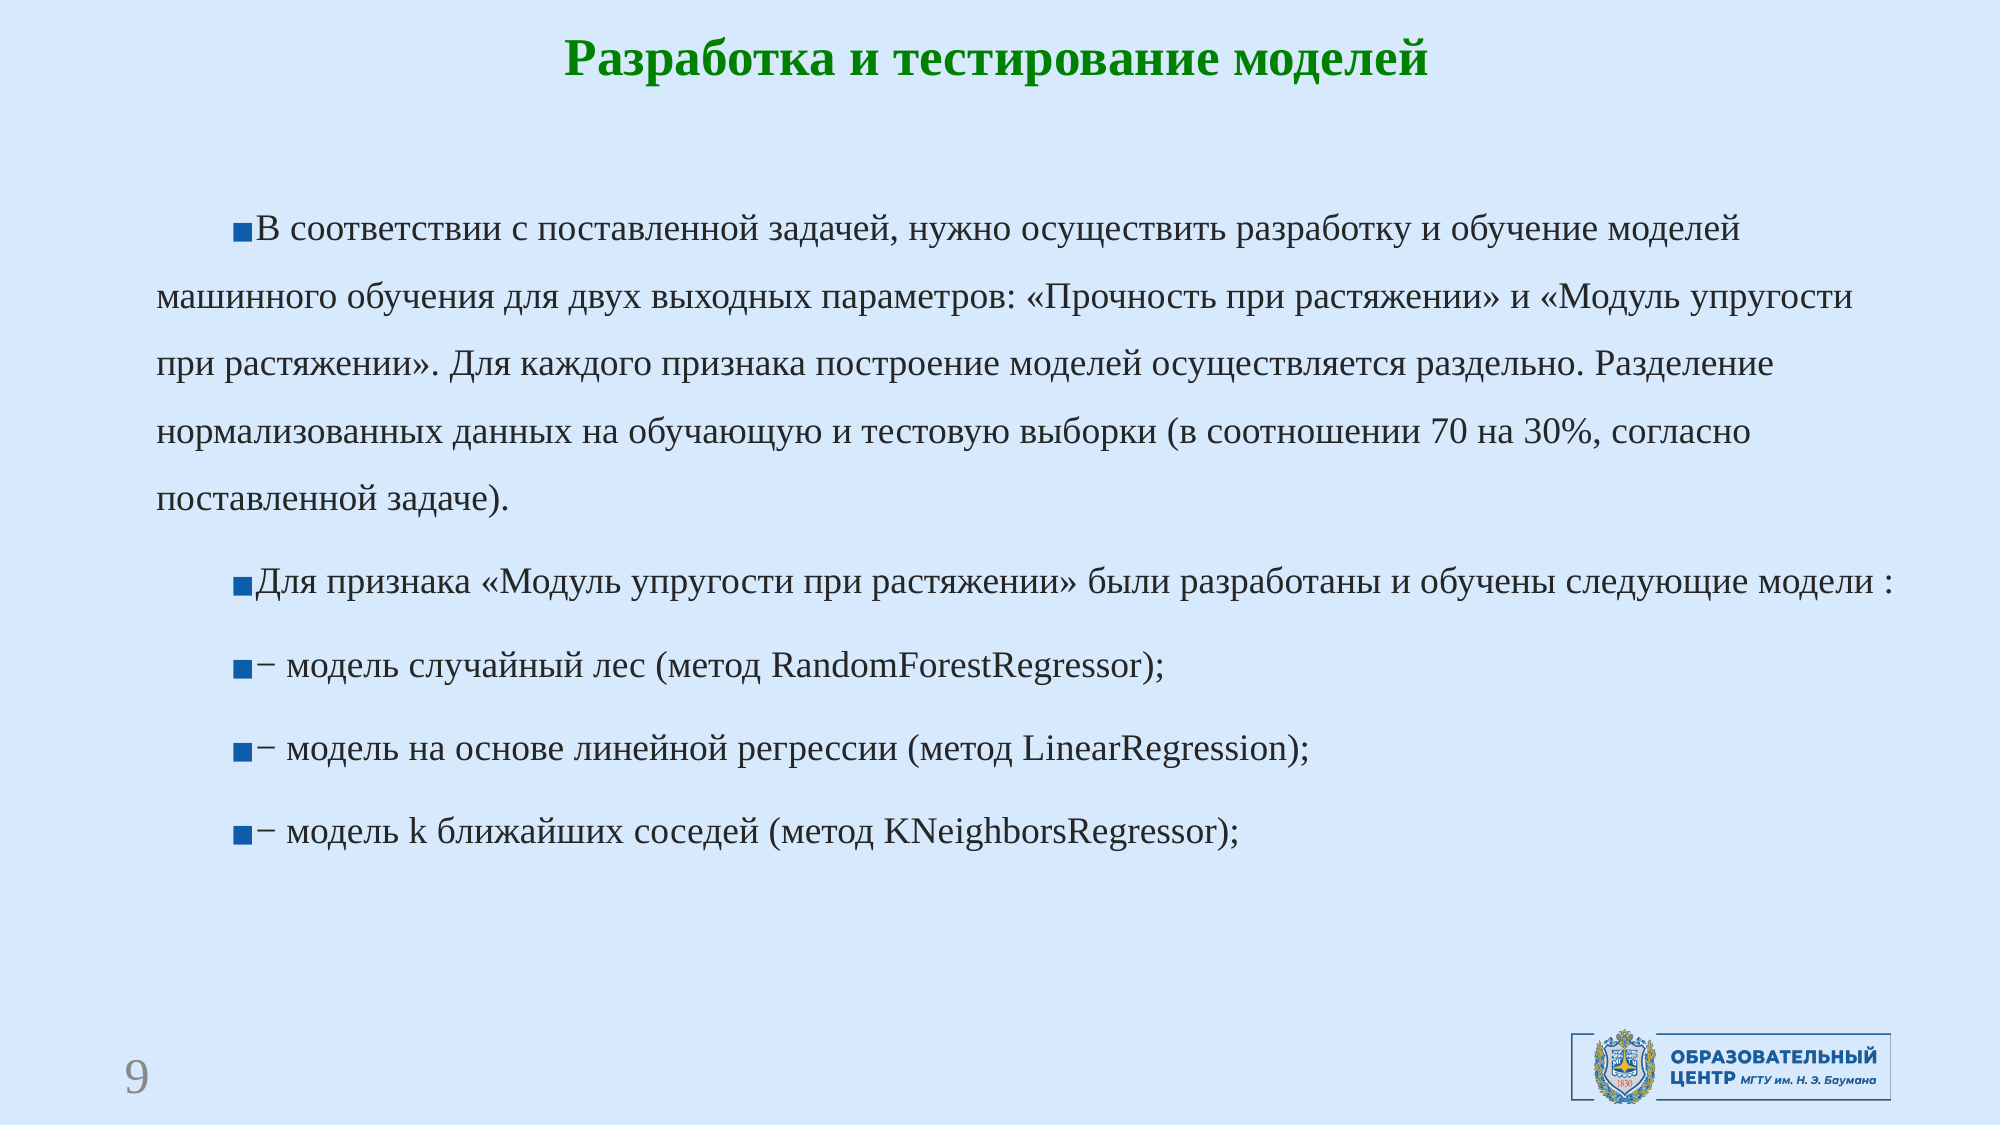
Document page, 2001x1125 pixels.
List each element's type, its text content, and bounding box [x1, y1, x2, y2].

title Разработка и тестирование моделей [66, 21, 1929, 159]
list В соответствии с поставленной задачей, нужно осуществить разработку и обучение моделей машинного обучения для двух выходных параметров: «Прочность при растяжении» и «Модуль упругости при растяжении». Для каждого признака построение моделей осуществляется раздельно. Разделение нормализованных данных на обучающую и тестовую выборки (в соотношении 70 на 30%, согласно поставленной задаче). Для признака «Модуль упругости при растяжении» были разработаны и обучены следующие модели : − модель случайный лес (метод RandomForestRegressor); − модель на основе линейной регрессии (метод LinearRegression); − модель k ближайших соседей (метод KNeighborsRegressor); [66, 173, 1929, 1003]
picture [1571, 1029, 1891, 1104]
slide_number 9 [109, 1043, 248, 1104]
